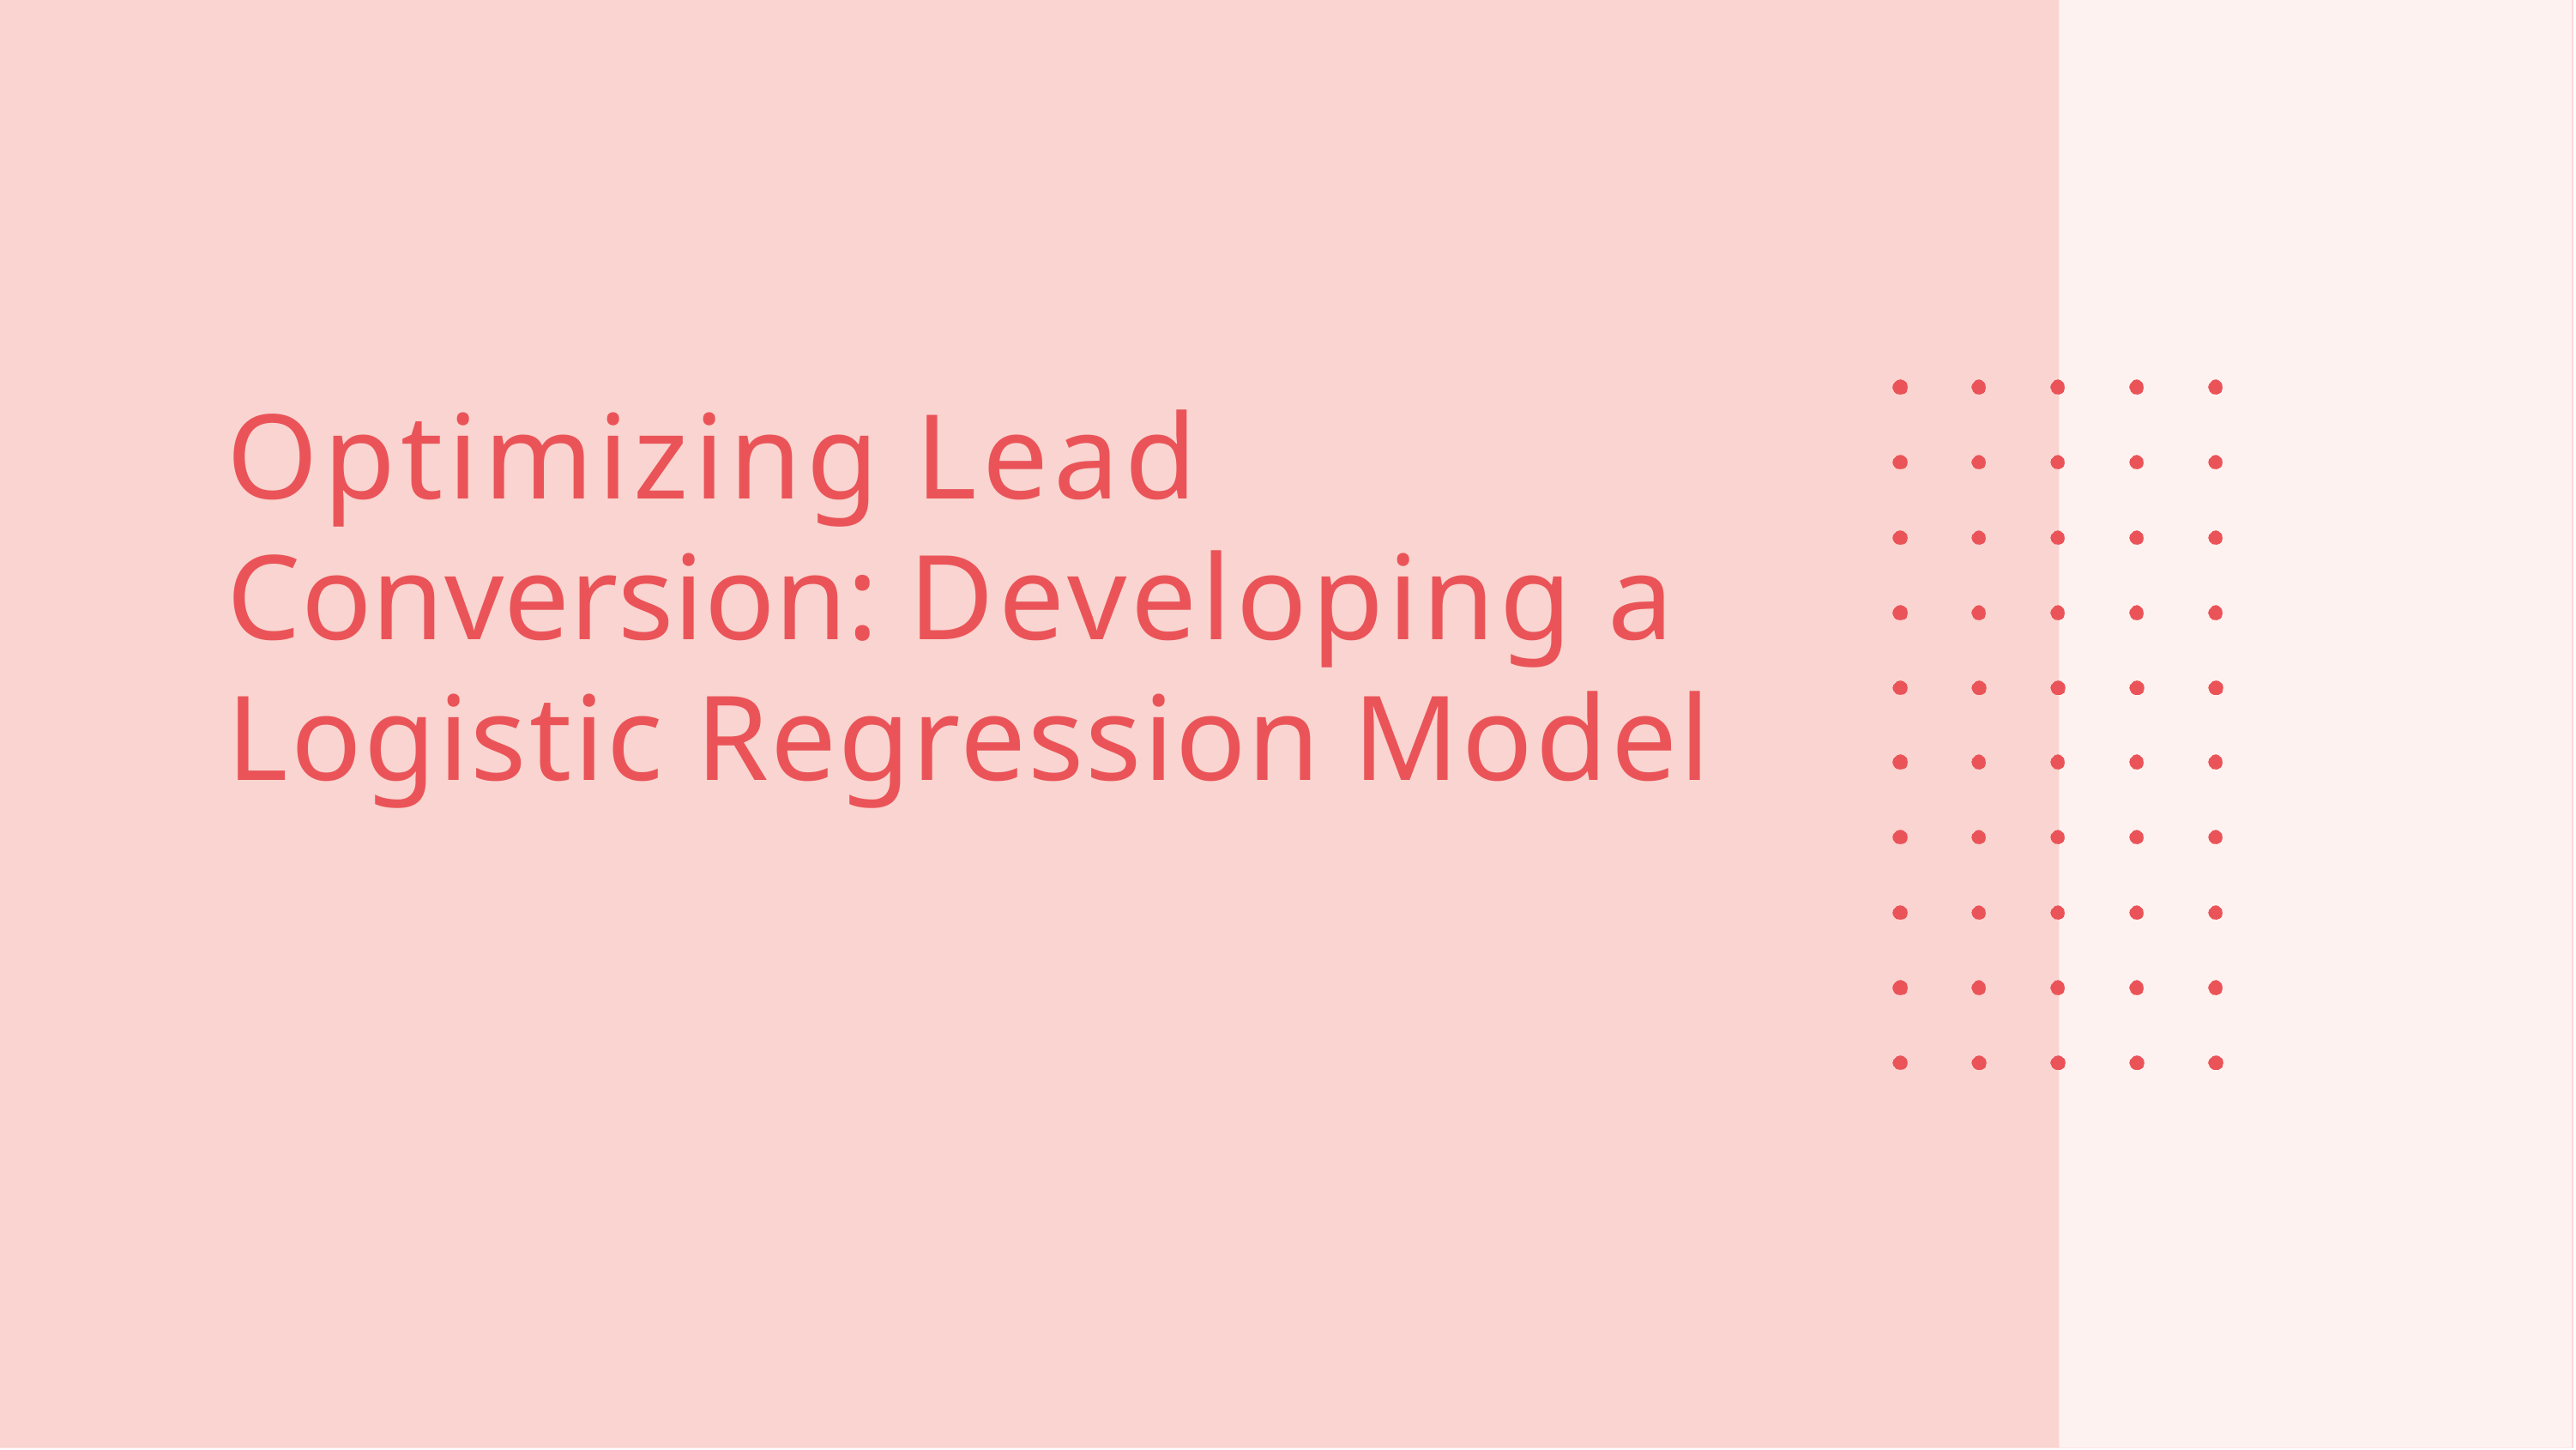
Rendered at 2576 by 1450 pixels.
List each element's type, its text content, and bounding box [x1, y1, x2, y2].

picture [2208, 379, 2223, 395]
picture [2050, 830, 2065, 844]
picture [1892, 605, 1908, 620]
picture [1892, 680, 1908, 695]
picture [1892, 980, 1908, 995]
picture [2129, 530, 2144, 545]
picture [1892, 455, 1908, 469]
picture [2208, 680, 2223, 695]
picture [2208, 905, 2223, 920]
picture [2050, 905, 2065, 920]
picture [1892, 530, 1908, 545]
picture [2129, 605, 2144, 620]
picture [2129, 680, 2145, 695]
picture [1971, 379, 1986, 395]
picture [1971, 830, 1986, 844]
picture [2208, 754, 2223, 770]
picture [2129, 830, 2144, 844]
picture [2129, 905, 2144, 920]
picture [1892, 830, 1908, 844]
picture [2129, 455, 2144, 469]
picture [2208, 605, 2223, 620]
picture [1892, 905, 1908, 920]
picture [2129, 1055, 2145, 1070]
picture [1892, 1055, 1908, 1070]
picture [2129, 379, 2144, 395]
picture [2208, 980, 2223, 995]
picture [2129, 980, 2144, 995]
picture [1971, 680, 1987, 695]
picture [2050, 754, 2065, 770]
picture [2050, 605, 2065, 620]
picture [1971, 605, 1986, 620]
picture [1971, 455, 1986, 469]
picture [1892, 754, 1908, 770]
picture [2208, 1055, 2223, 1070]
picture [2129, 754, 2144, 770]
picture [1971, 754, 1986, 770]
picture [2050, 530, 2065, 545]
title Optimizing Lead Conversion: Developing a Logistic Regression Model [225, 379, 1744, 804]
picture [2208, 530, 2223, 545]
picture [2050, 379, 2065, 395]
picture [1971, 980, 1986, 995]
picture [2208, 455, 2223, 469]
picture [1892, 379, 1908, 395]
picture [2050, 980, 2065, 995]
picture [2208, 830, 2223, 844]
picture [2050, 455, 2065, 469]
picture [2050, 1055, 2066, 1070]
picture [1971, 905, 1986, 920]
picture [2050, 680, 2066, 695]
picture [1971, 530, 1986, 545]
picture [1971, 1055, 1987, 1070]
